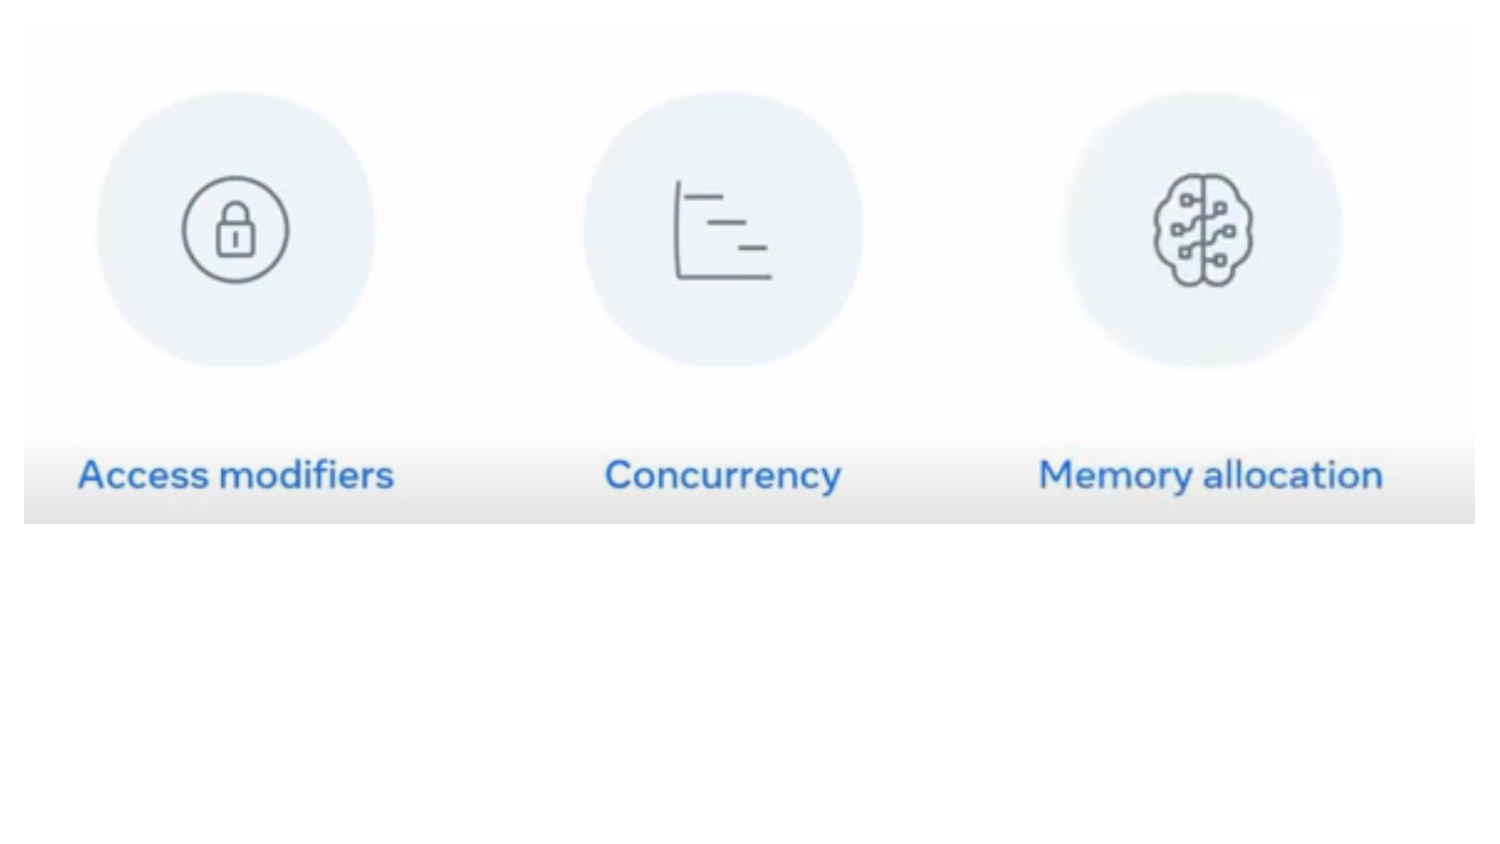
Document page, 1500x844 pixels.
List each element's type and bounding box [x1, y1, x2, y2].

picture [24, 24, 1476, 524]
